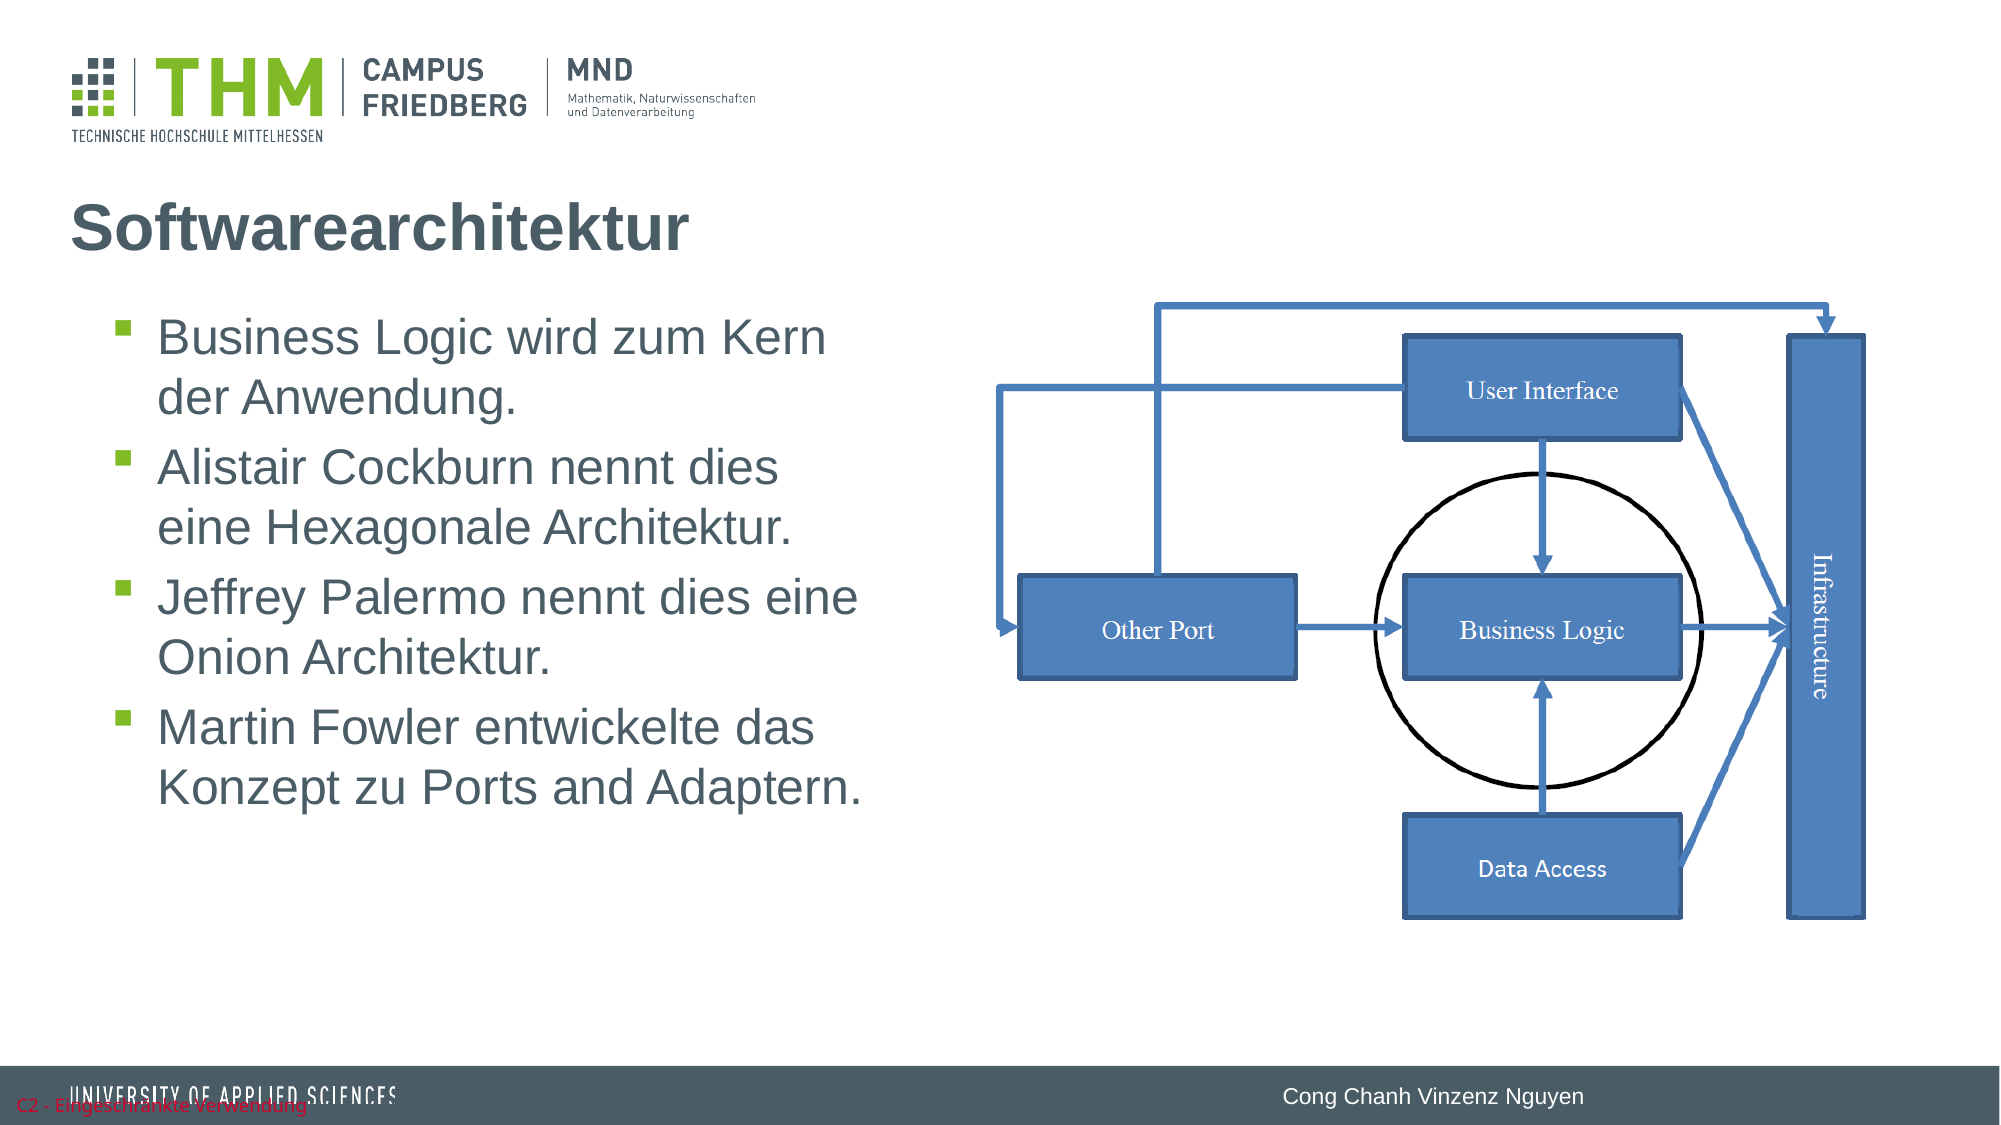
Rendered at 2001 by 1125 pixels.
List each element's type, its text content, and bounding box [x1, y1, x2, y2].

title Softwarearchitektur [70, 177, 1929, 272]
list Business Logic wird zum Kern der Anwendung. Alistair Cockburn nennt dies eine Hexagonale Architektur. Jeffrey Palermo nennt dies eine Onion Architektur. Martin Fowler entwickelte das Konzept zu Ports and Adaptern. [111, 296, 893, 991]
picture [975, 284, 1890, 936]
picture [72, 58, 755, 142]
